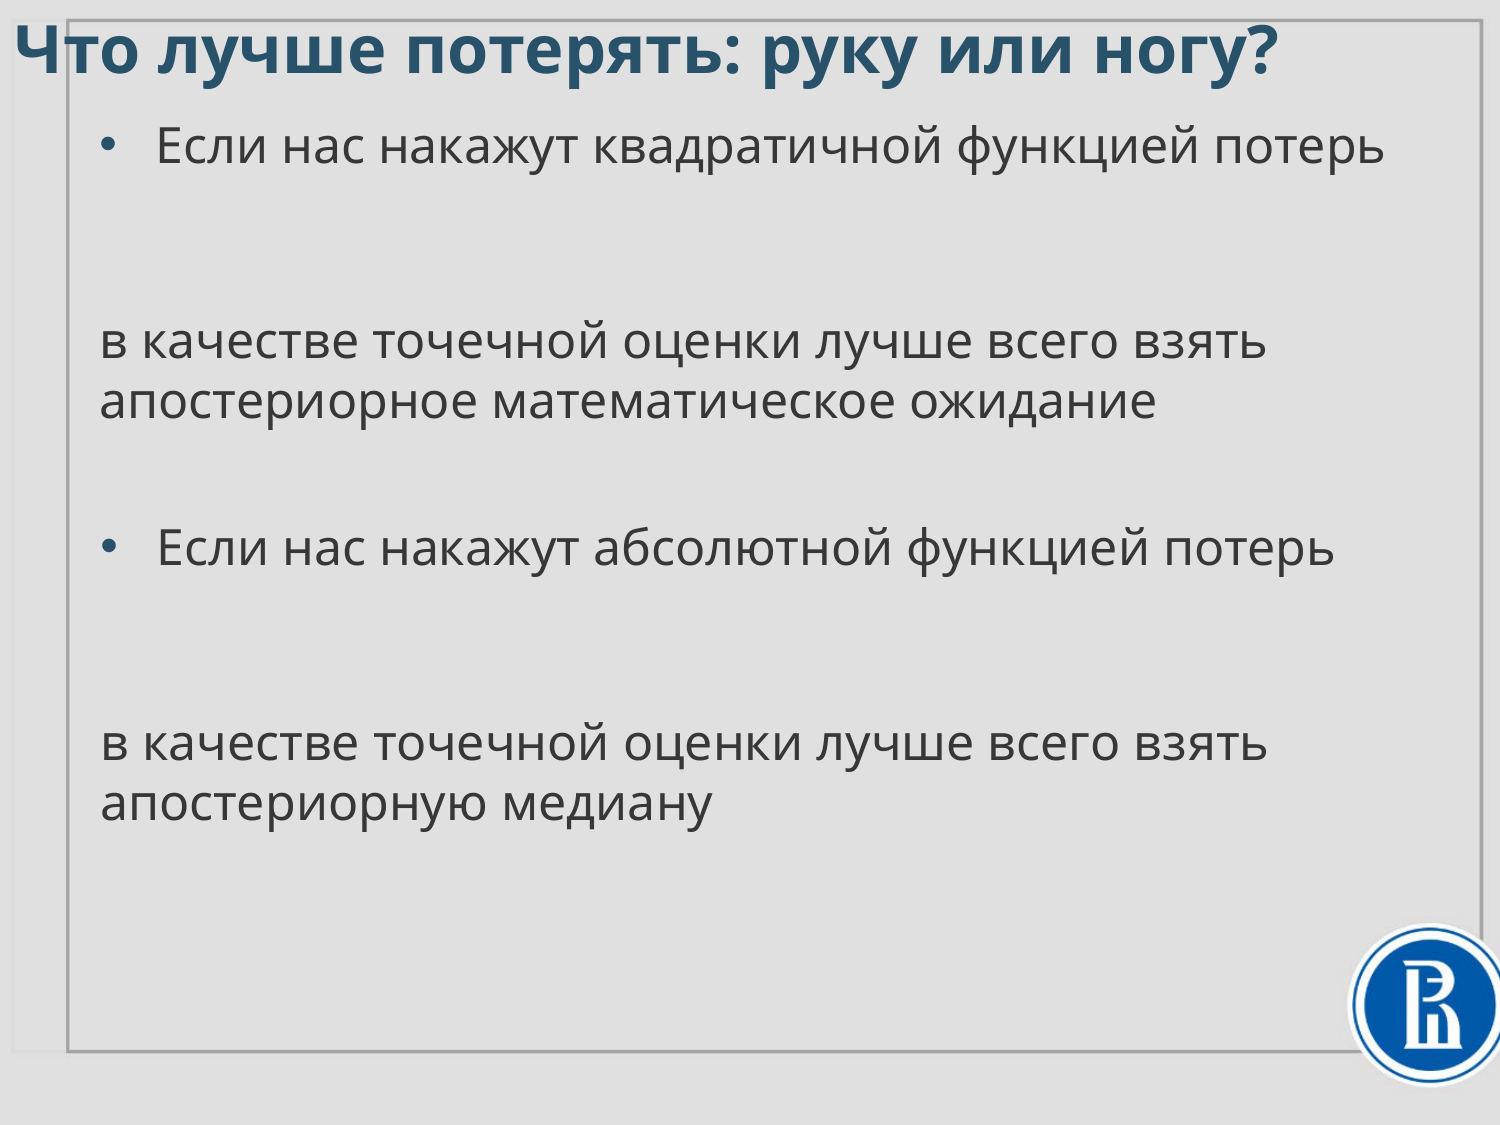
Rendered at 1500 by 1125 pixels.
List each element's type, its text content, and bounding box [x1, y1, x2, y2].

text_box Что лучше потерять: руку или ногу? [0, 0, 1500, 96]
text_box [374, 509, 1125, 615]
picture [0, 96, 1500, 1125]
